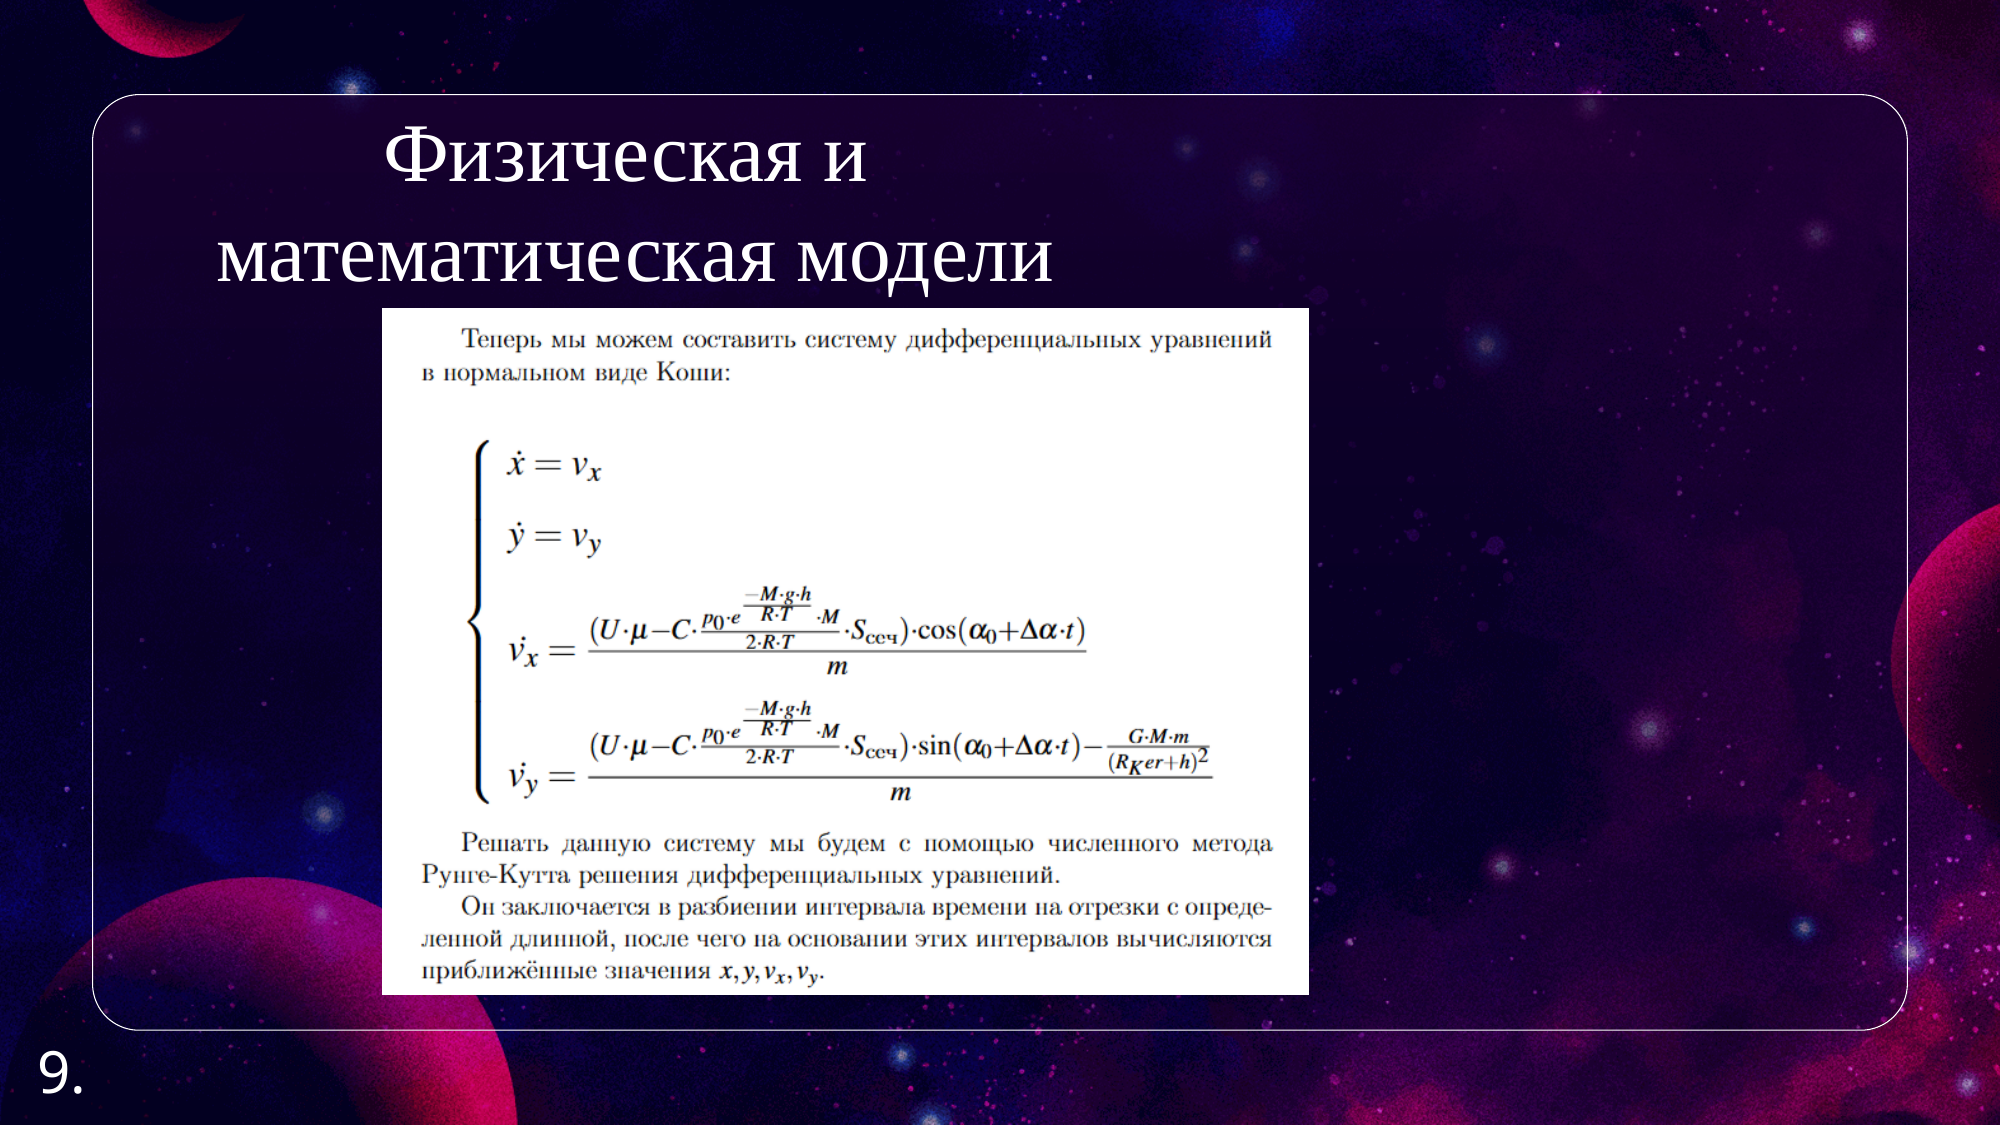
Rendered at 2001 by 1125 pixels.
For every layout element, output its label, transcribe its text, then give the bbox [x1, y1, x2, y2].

picture [0, 0, 2000, 1125]
text_box Физическая и математическая модели [145, 91, 1128, 306]
text_box 9. [22, 1027, 1023, 1113]
